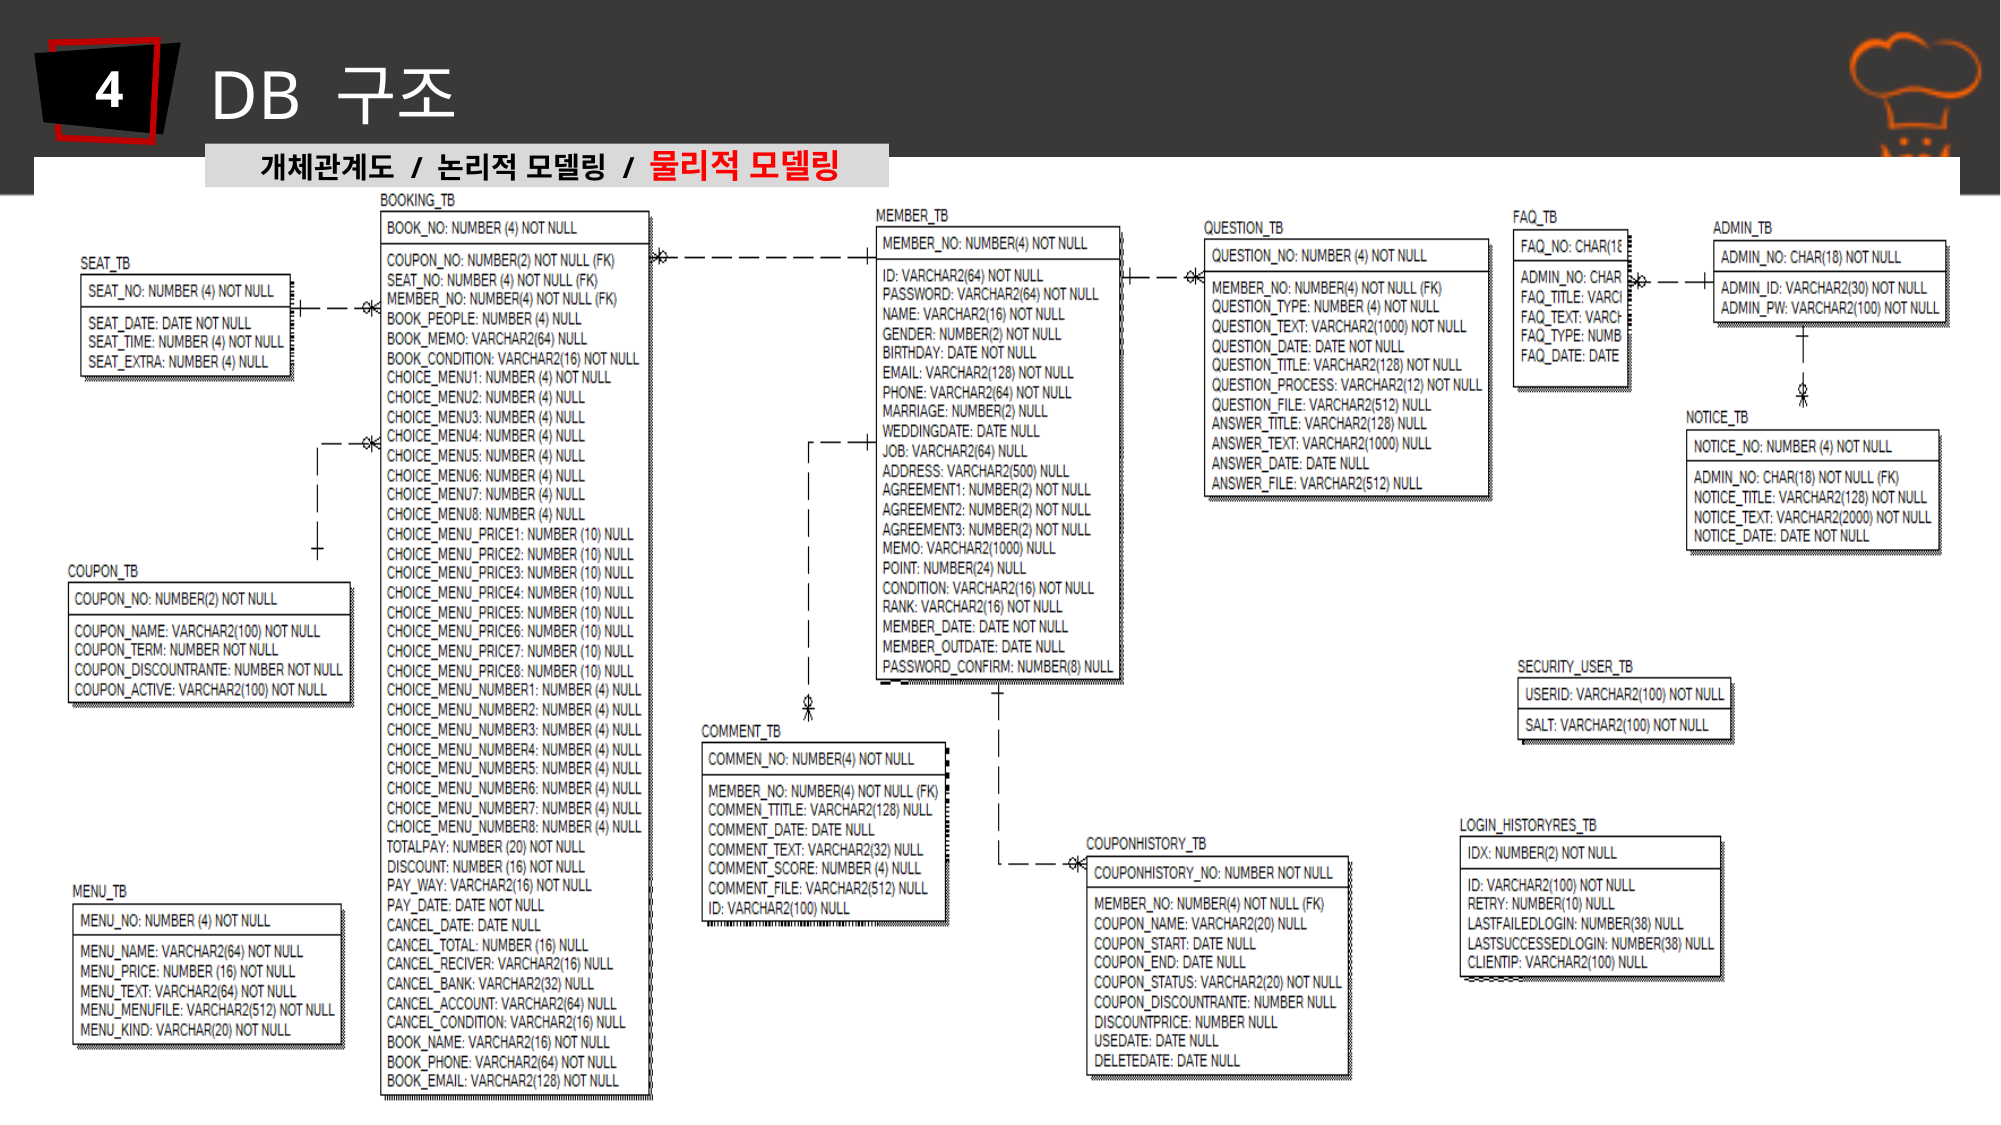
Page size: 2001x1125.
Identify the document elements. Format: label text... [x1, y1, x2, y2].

text_box DB 구조 [194, 45, 473, 141]
picture [0, 0, 2001, 1125]
text_box 개체관계도 / 논리적 모델링 / 물리적 모델링 [205, 143, 889, 157]
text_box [34, 40, 181, 142]
